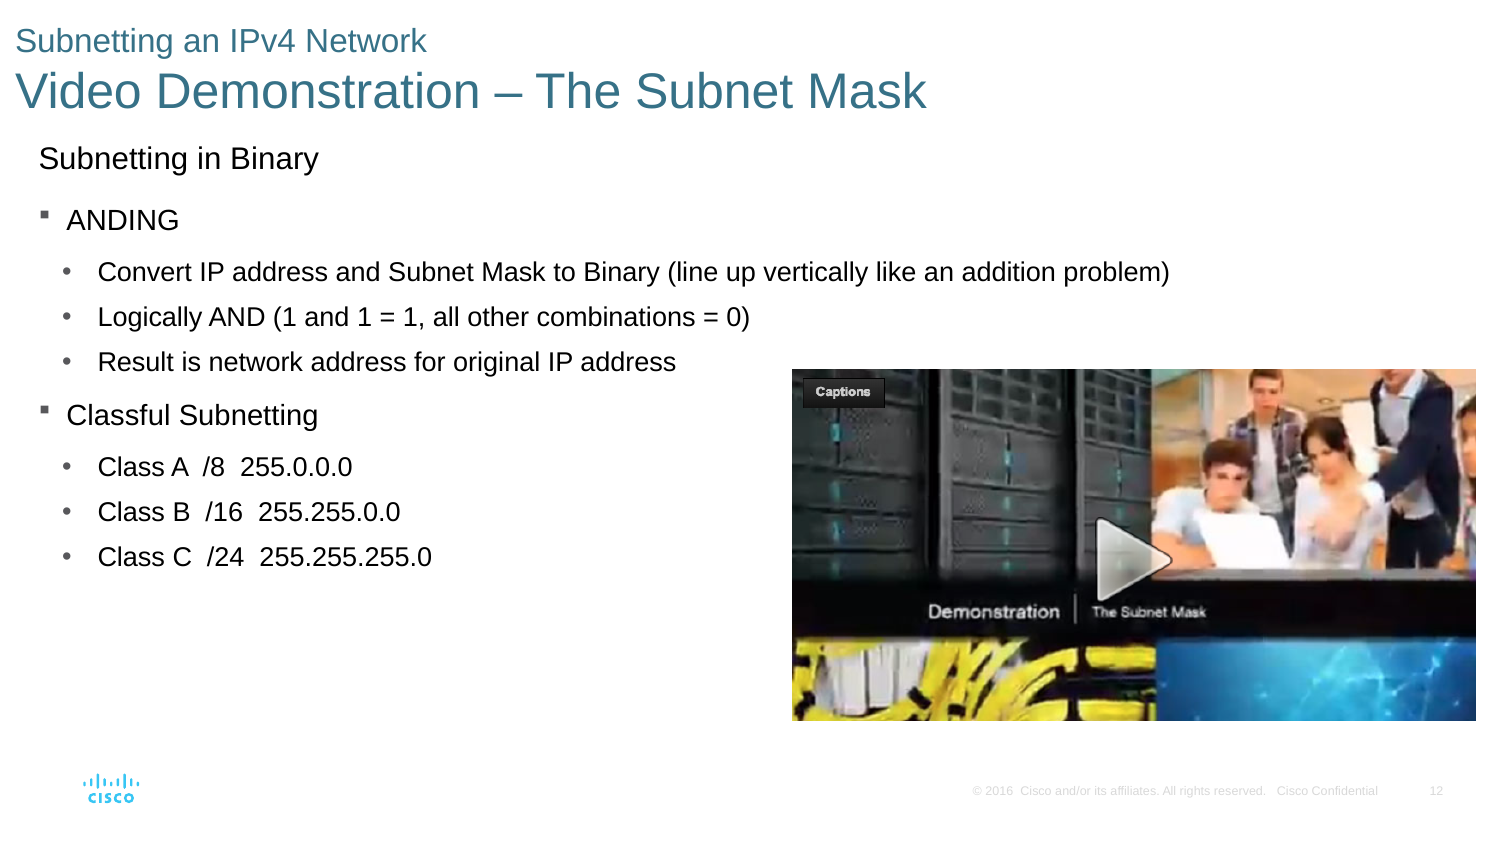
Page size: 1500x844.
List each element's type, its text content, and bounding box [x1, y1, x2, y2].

title Subnetting an IPv4 Network Video Demonstration – The Subnet Mask [0, 6, 1500, 131]
list Subnetting in Binary ANDING Convert IP address and Subnet Mask to Binary (line up vertically like an addition problem) Logically AND (1 and 1 = 1, all other combinations = 0) Result is network address for original IP address Classful Subnetting Class A /8 255.0.0.0 Class B /16 255.255.0.0 Class C /24 255.255.255.0 [23, 131, 1476, 814]
picture [792, 369, 1477, 721]
